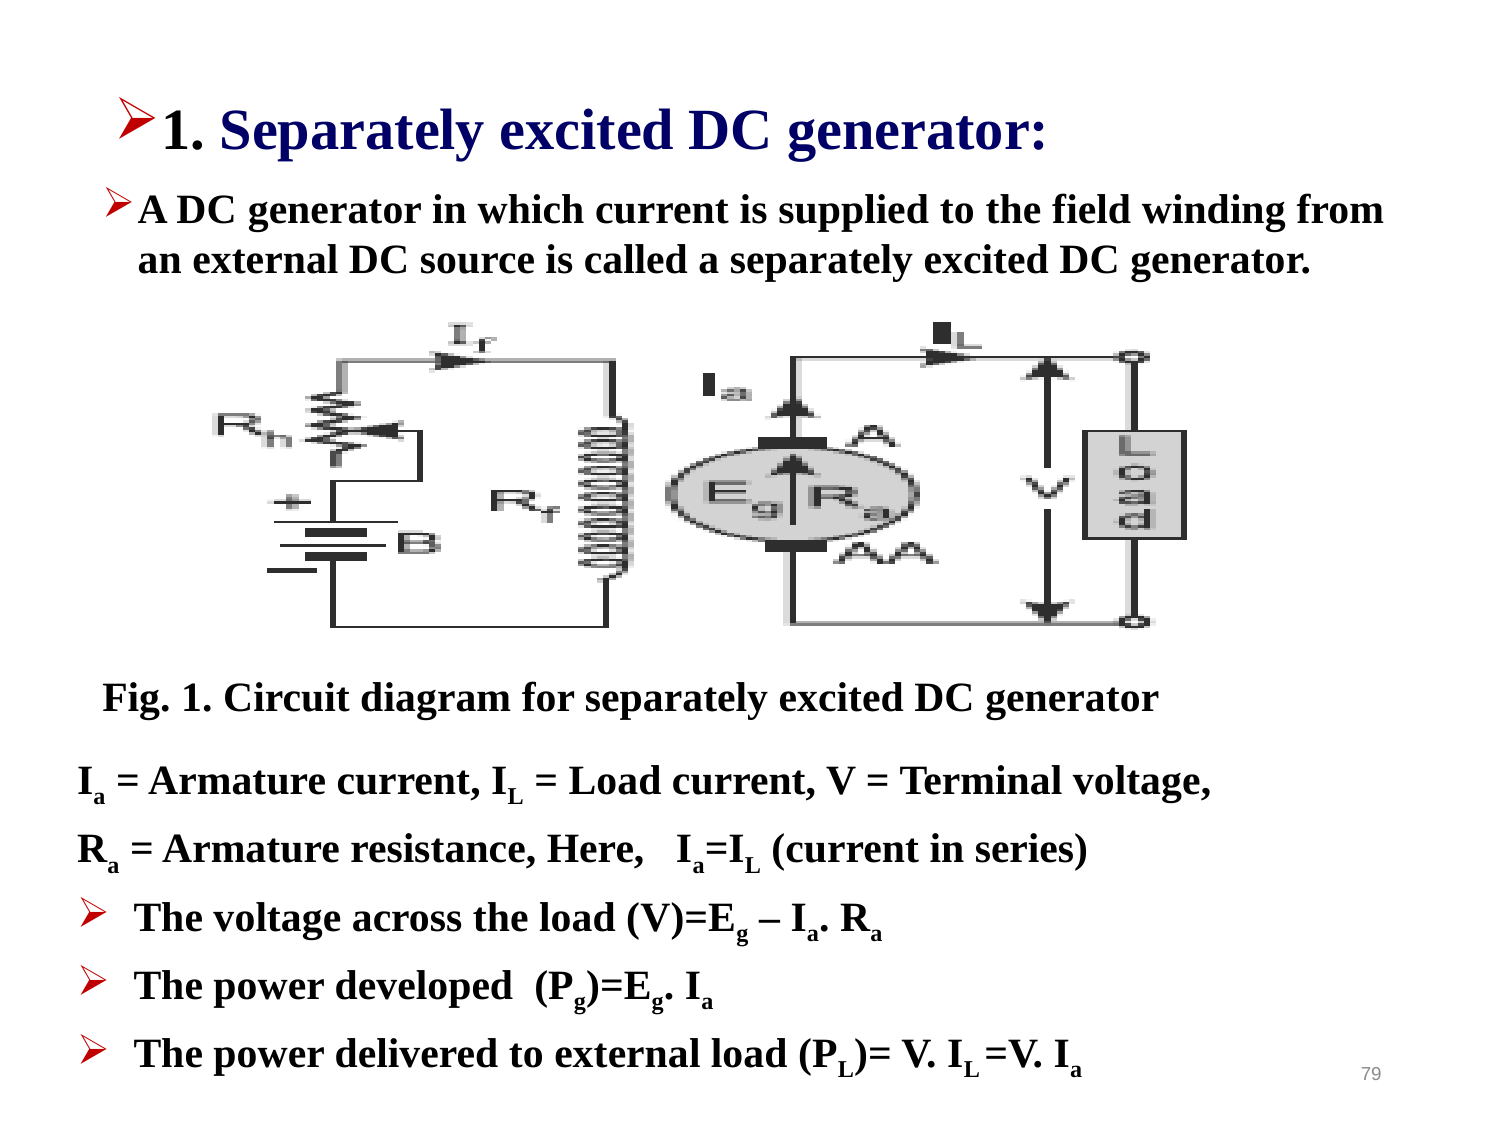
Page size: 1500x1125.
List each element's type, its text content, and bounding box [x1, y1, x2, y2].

picture [124, 299, 1250, 650]
list 1. Separately excited DC generator: [99, 62, 1375, 174]
text_box Fig. 1. Circuit diagram for separately excited DC generator [87, 662, 1325, 728]
list 1. Separately excited DC generator: [99, 290, 1375, 734]
text_box Ia = Armature current, IL = Load current, V = Terminal voltage, Ra = Armature resistance, Here, Ia=IL (current in series) The voltage across the load (V)=Eg – Ia. Ra The power developed (Pg)=Eg. Ia The power delivered to external load (PL)= V. IL =V. Ia [62, 734, 1397, 1125]
text_box A DC generator in which current is supplied to the field winding from an external DC source is called a separately excited DC generator. [87, 174, 1400, 290]
